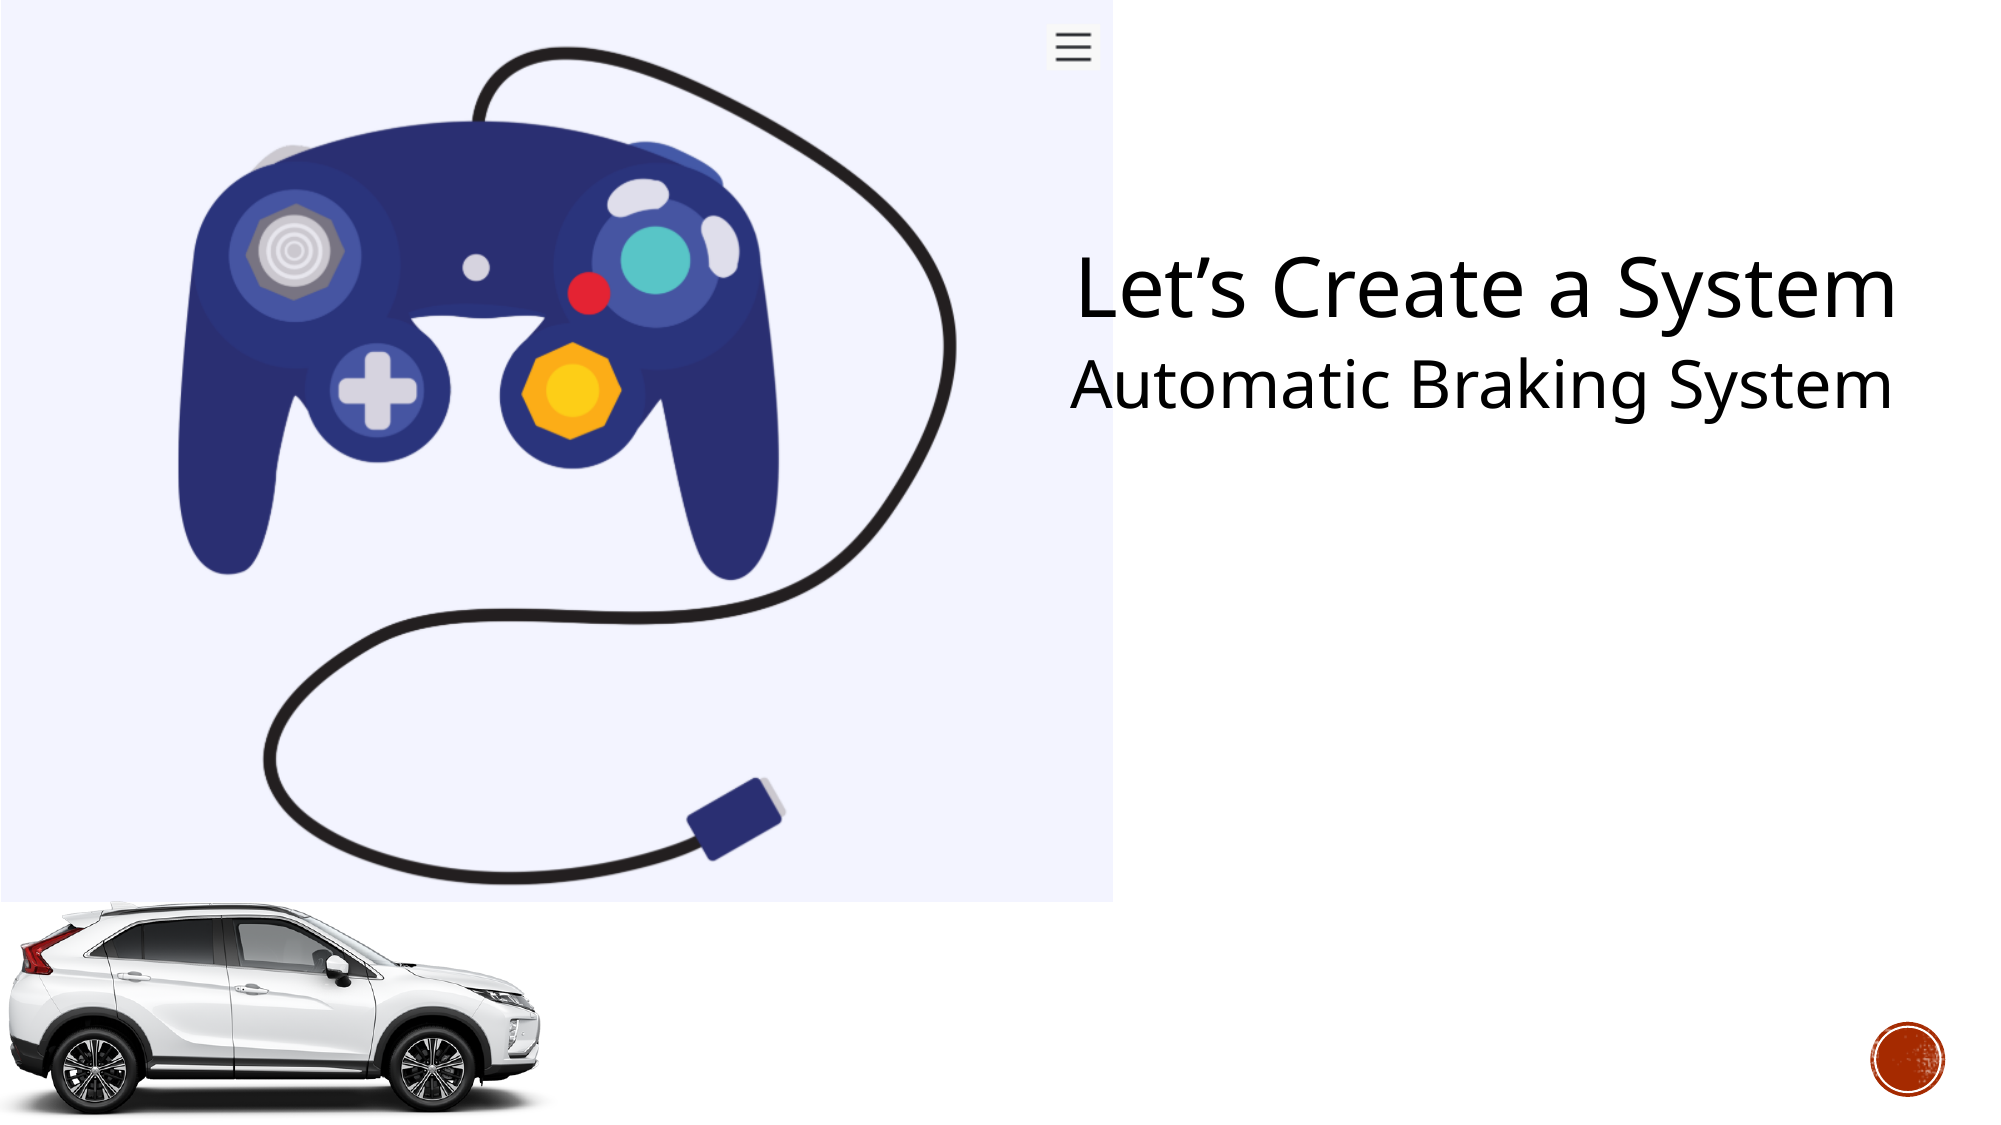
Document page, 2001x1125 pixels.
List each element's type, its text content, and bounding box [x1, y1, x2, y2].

picture [0, 0, 1113, 1121]
text_box Let’s Create a System [1114, 226, 1915, 342]
text_box Automatic Braking System [1114, 334, 1911, 430]
